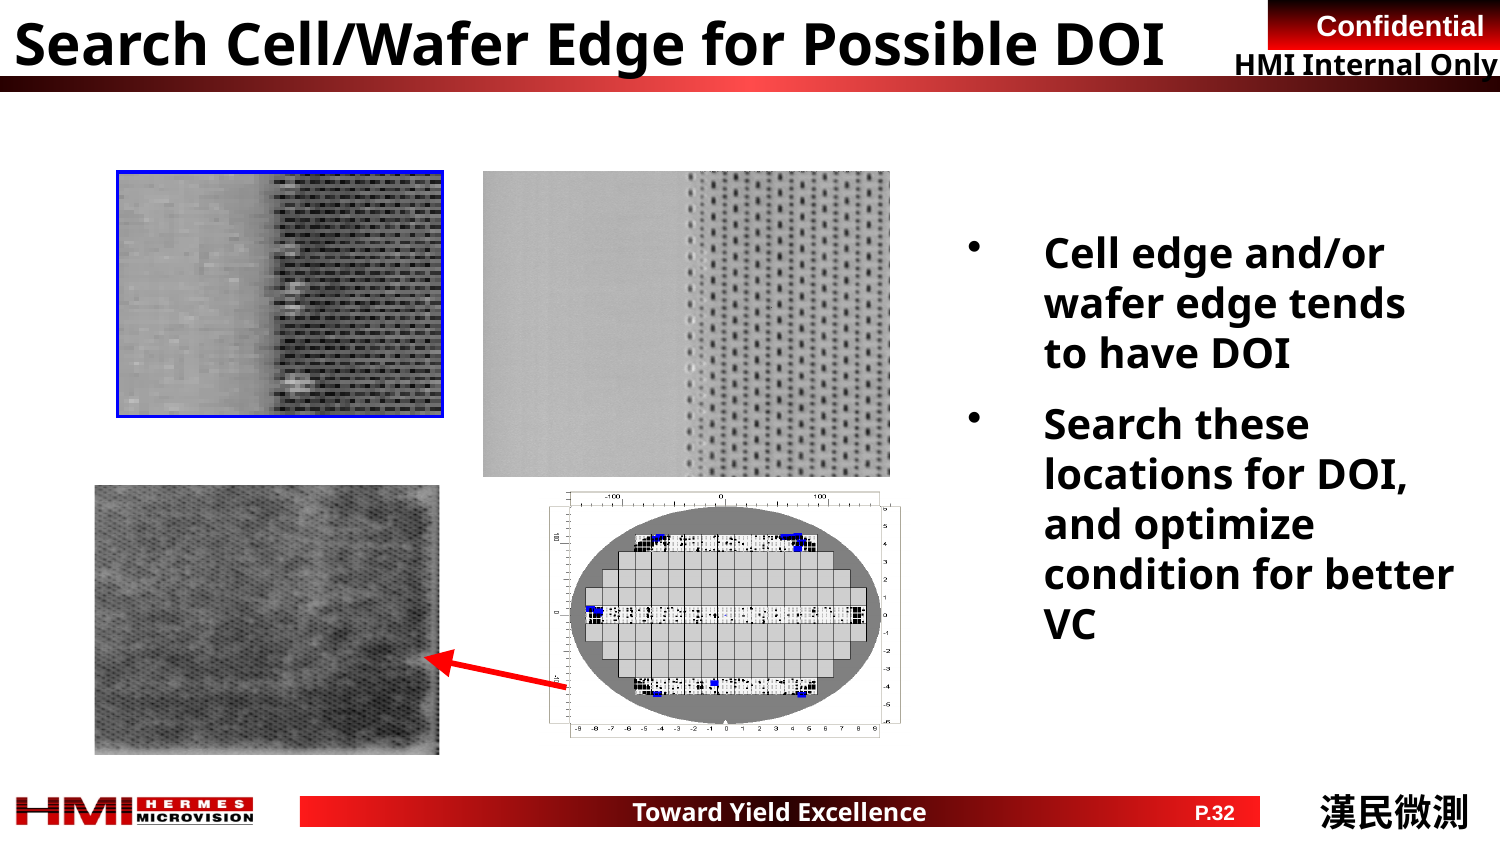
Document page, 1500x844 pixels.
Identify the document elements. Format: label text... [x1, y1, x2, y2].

text_box Cell edge and/or wafer edge tends to have DOI Search these locations for DOI, and optimize condition for better VC [952, 219, 1470, 656]
picture [118, 173, 441, 415]
picture [94, 485, 440, 756]
text_box Search Cell/Wafer Edge for Possible DOI [0, 0, 1258, 85]
picture [483, 171, 890, 477]
picture [539, 485, 911, 746]
picture [15, 796, 255, 826]
